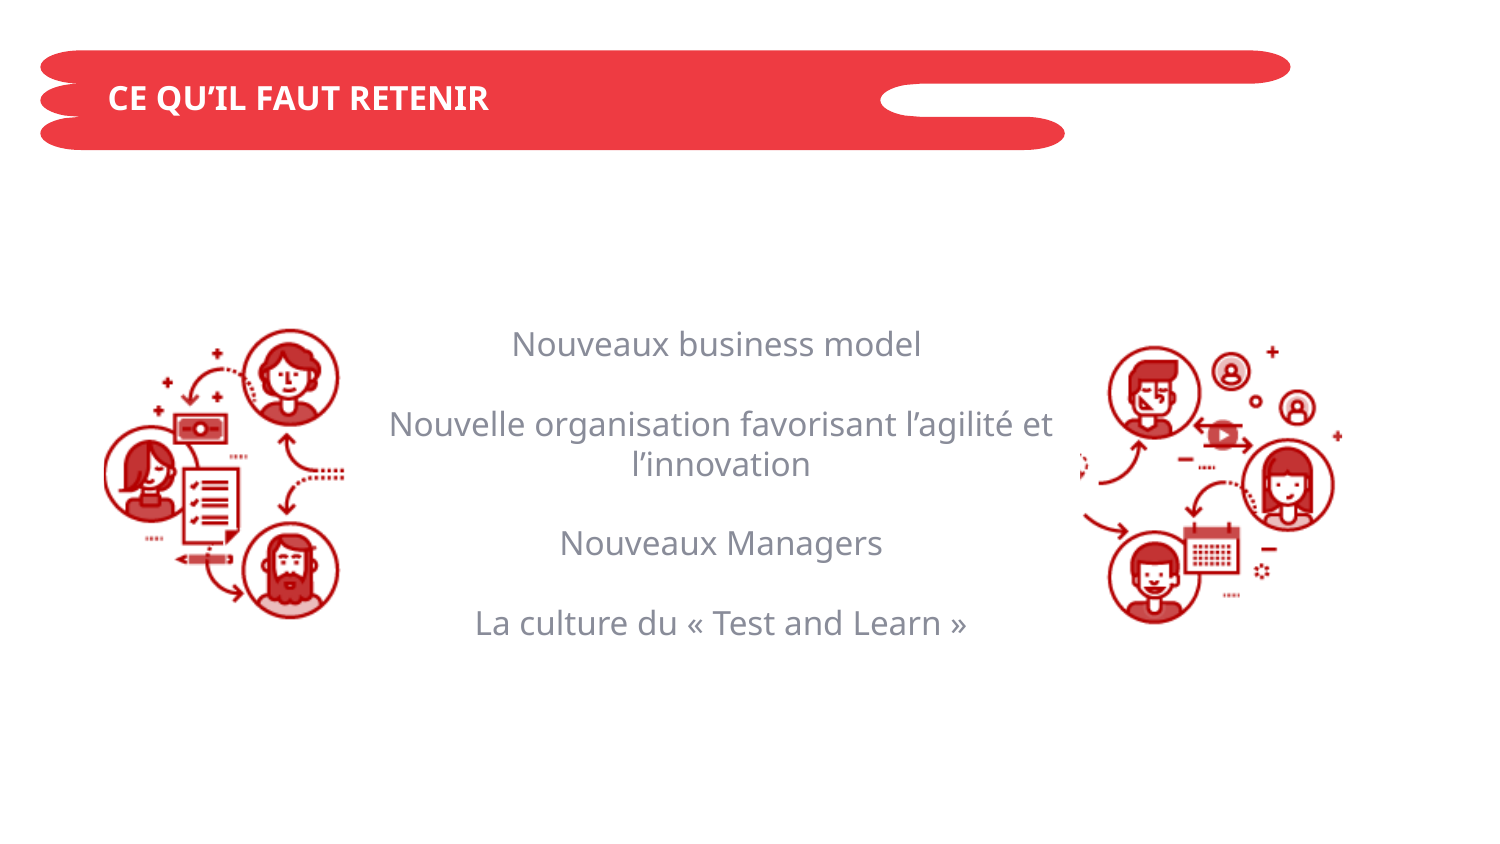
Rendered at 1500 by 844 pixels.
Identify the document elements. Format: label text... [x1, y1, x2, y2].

picture [103, 202, 353, 745]
text_box [39, 49, 1292, 152]
picture [1080, 224, 1343, 745]
text_box Nouveaux business model Nouvelle organisation favorisant l’agilité et l’innovation Nouveaux Managers La culture du « Test and Learn » [353, 315, 1080, 650]
text_box CE QU’IL FAUT RETENIR [107, 74, 991, 165]
